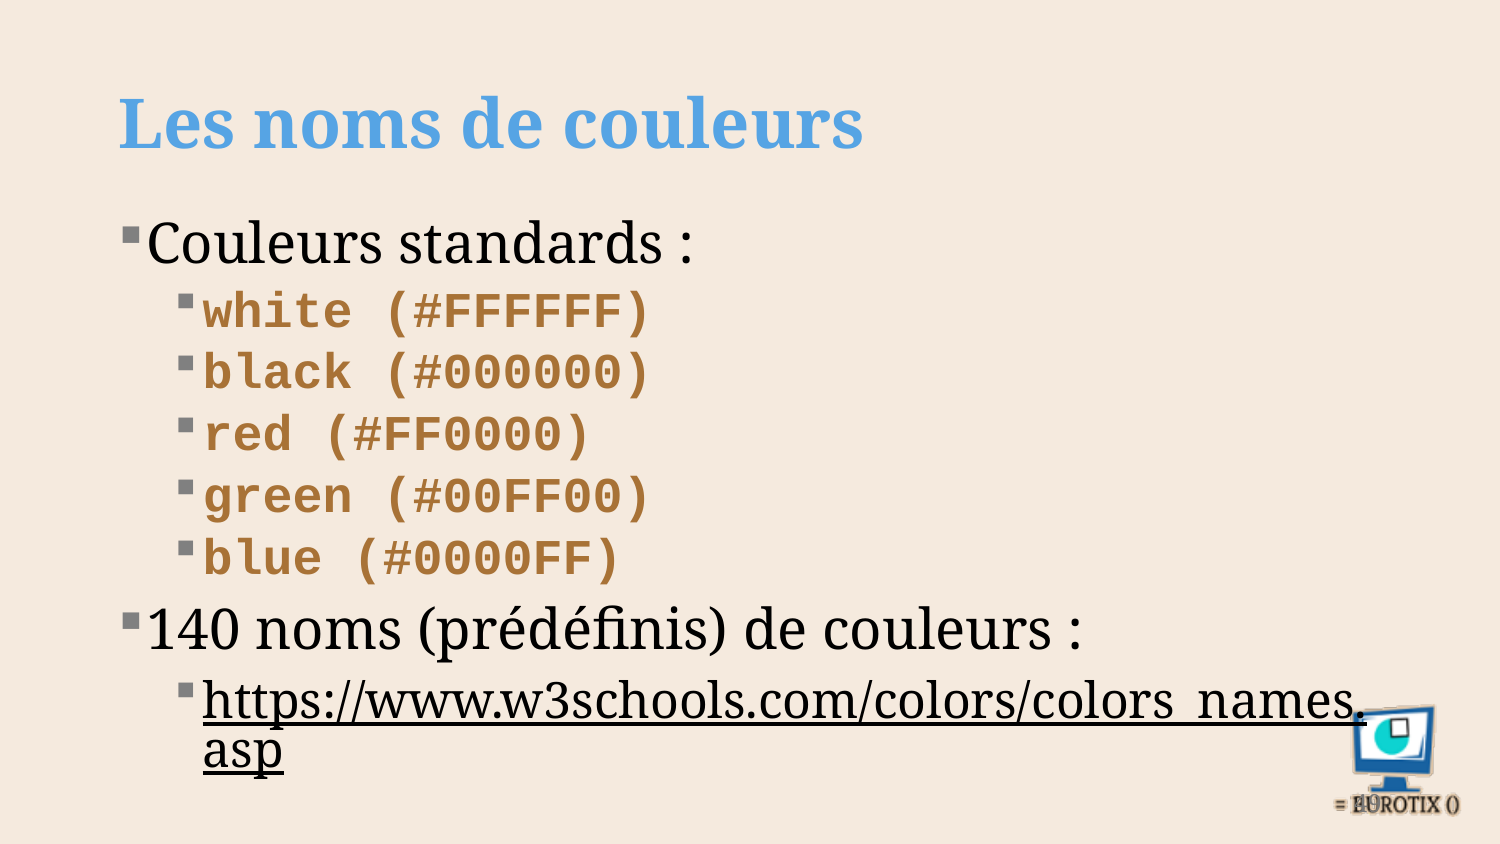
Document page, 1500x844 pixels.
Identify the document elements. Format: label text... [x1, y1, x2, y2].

list Couleurs standards : white (#FFFFFF) black (#000000) red (#FF0000) green (#00FF00) blue (#0000FF) 140 noms (prédéfinis) de couleurs : https://www.w3schools.com/colors/colors_names.asp [103, 207, 1397, 760]
picture [1332, 703, 1462, 817]
slide_number 49 [1059, 782, 1397, 828]
title Les noms de couleurs [103, 44, 1397, 207]
